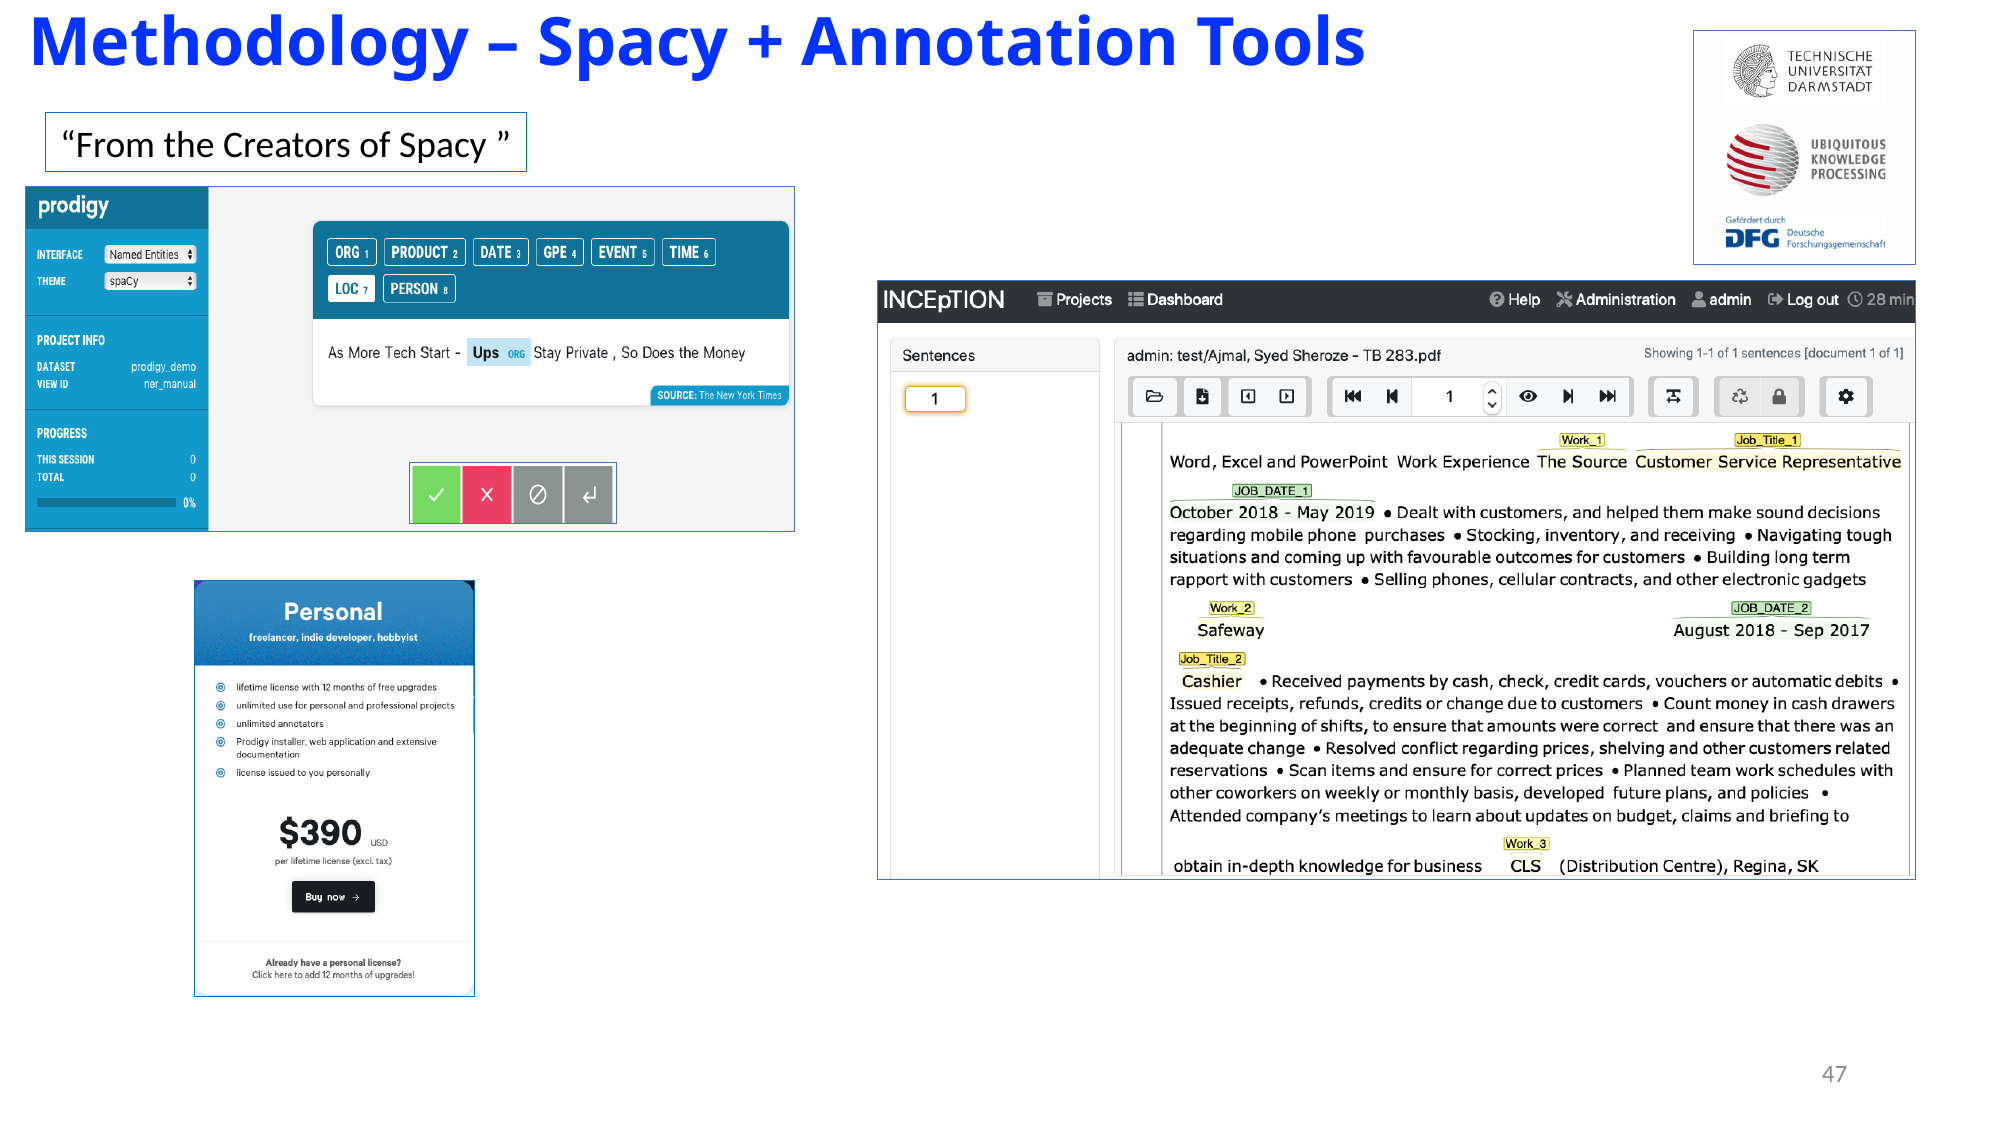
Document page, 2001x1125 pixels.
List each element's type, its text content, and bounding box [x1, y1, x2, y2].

text_box “From the Creators of Spacy ” [45, 112, 527, 172]
picture [1692, 30, 1916, 265]
title Methodology – Spacy + Annotation Tools [13, 9, 1739, 79]
slide_number 47 [1412, 1042, 1863, 1103]
picture [194, 580, 475, 997]
picture [877, 280, 1916, 880]
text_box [25, 186, 795, 532]
